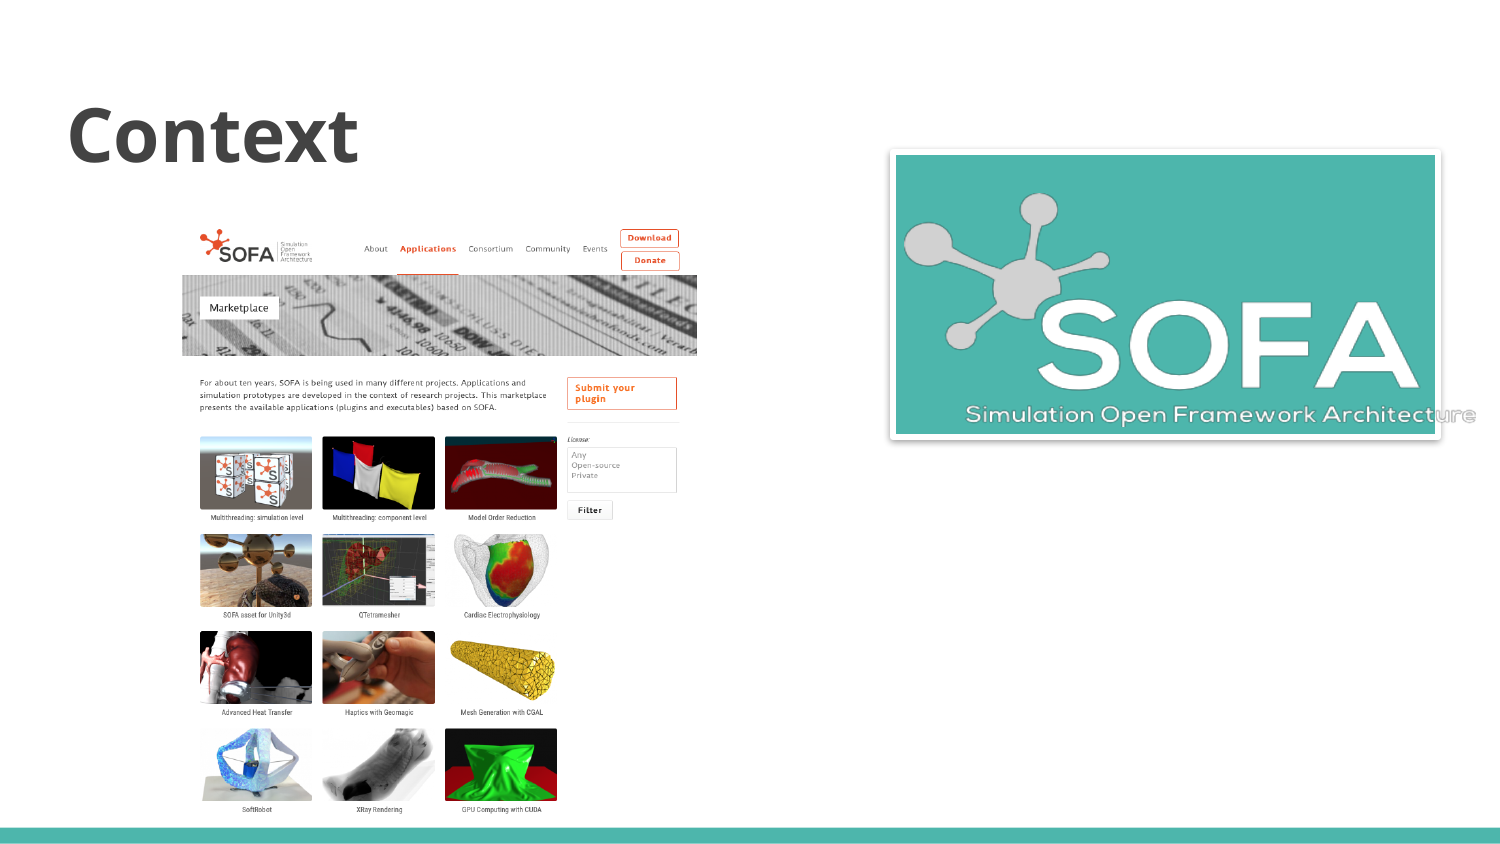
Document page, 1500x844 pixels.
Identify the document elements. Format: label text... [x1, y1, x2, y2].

text_box [892, 151, 1438, 438]
title Context [50, 72, 1450, 190]
picture [903, 193, 1476, 427]
picture [182, 226, 697, 818]
